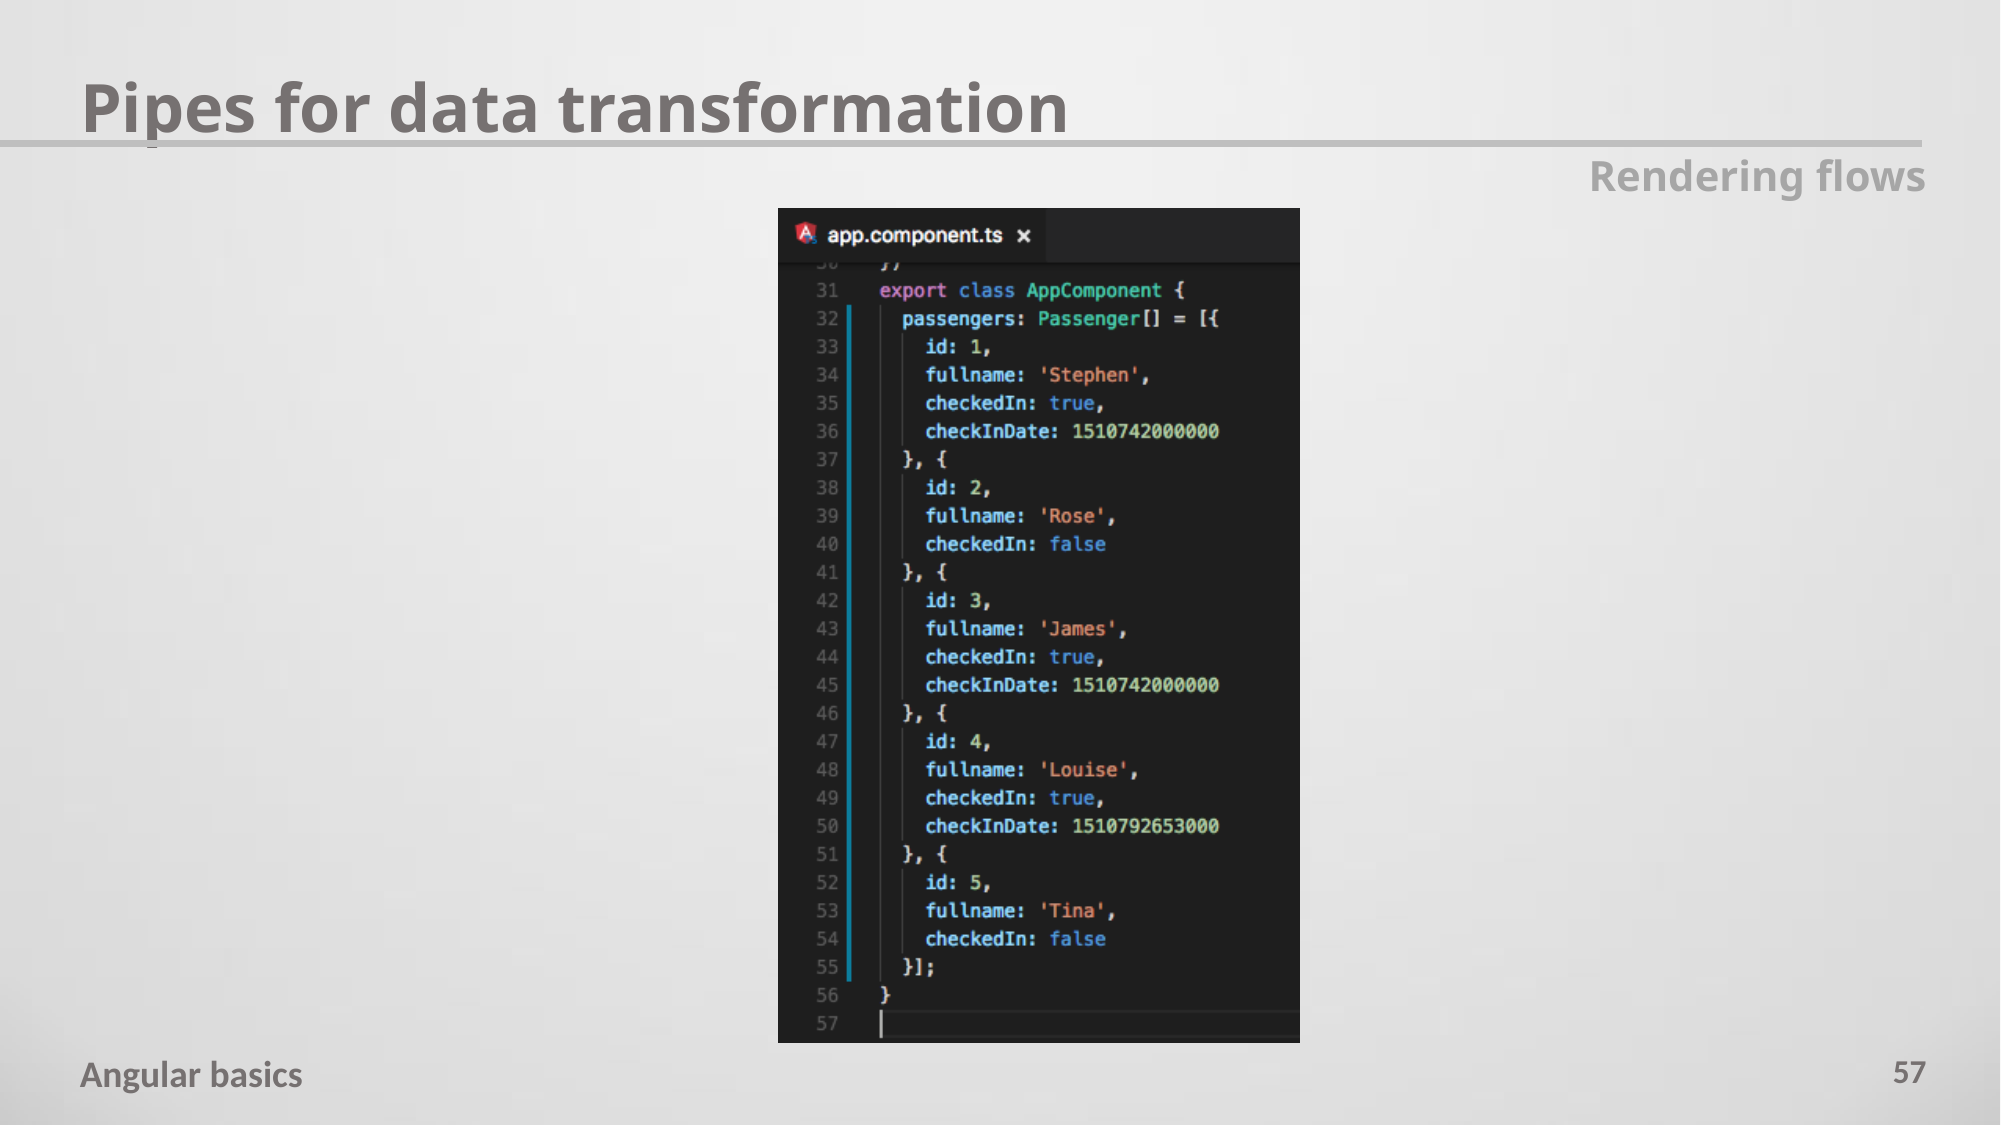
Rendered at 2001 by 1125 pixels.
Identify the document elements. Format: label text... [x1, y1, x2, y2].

text_box Pipes for data transformation [65, 48, 1942, 146]
text_box Pipes for data transformation [65, 147, 1285, 155]
text_box Rendering flows [1285, 146, 1942, 209]
picture [0, 0, 2001, 1125]
slide_number 57 [1412, 1038, 1942, 1103]
footer Angular basics [65, 1042, 1338, 1103]
